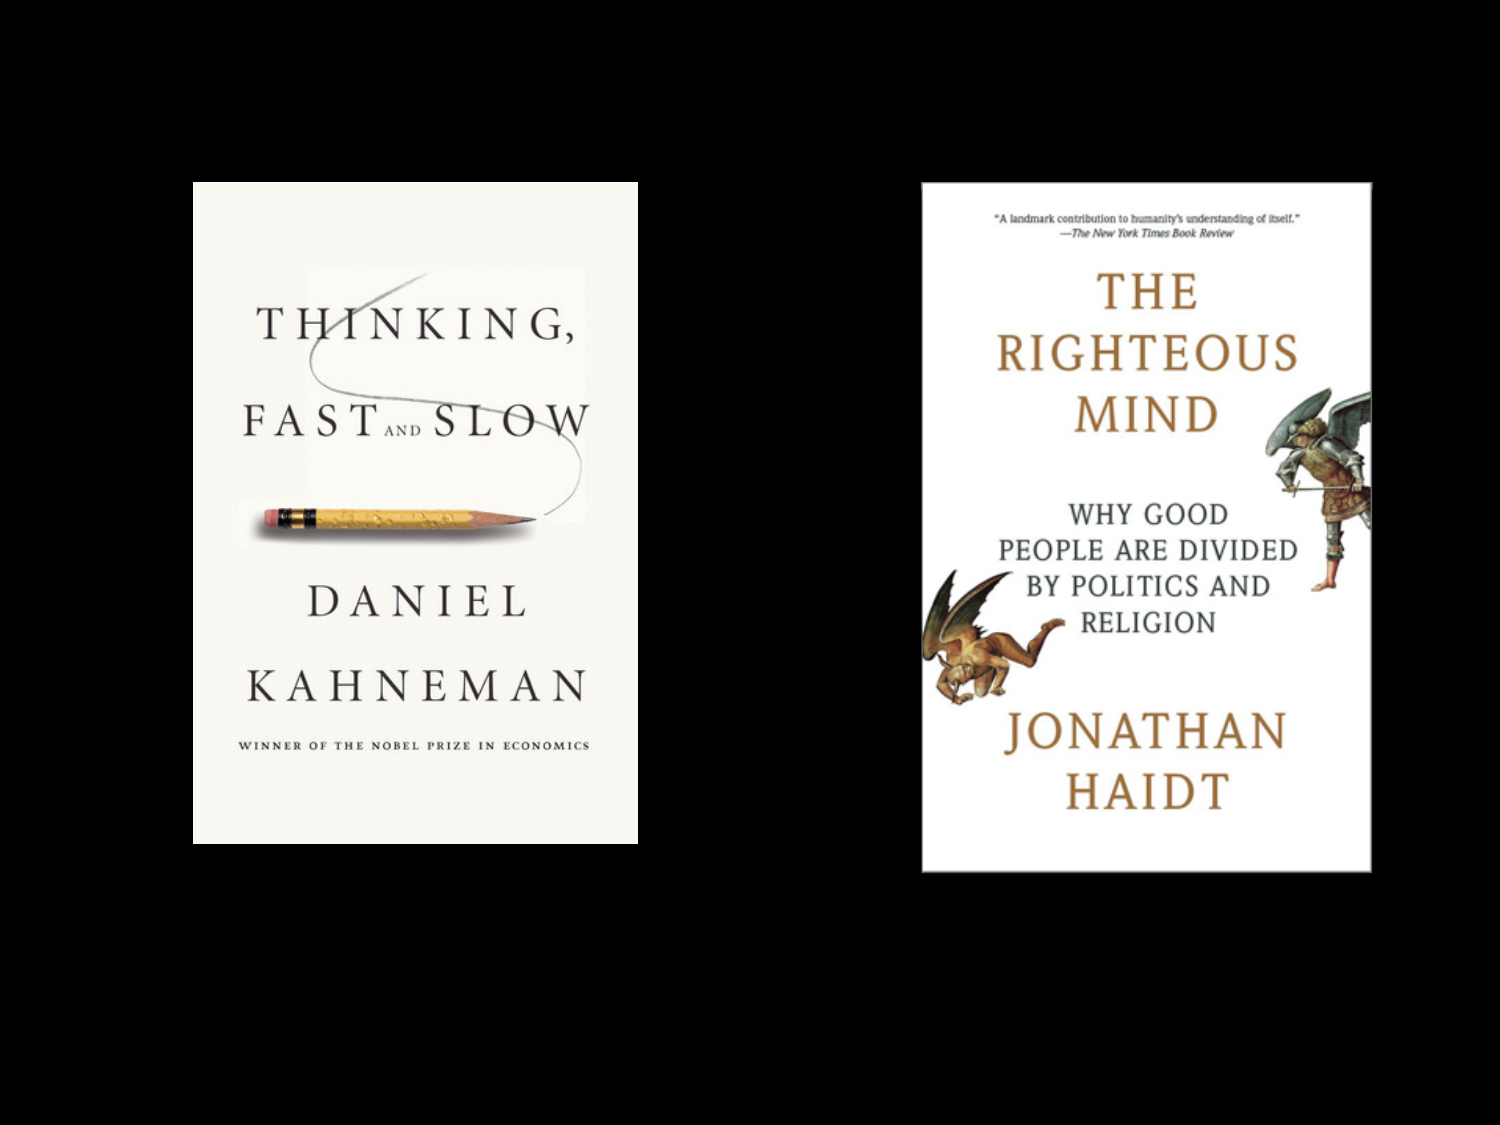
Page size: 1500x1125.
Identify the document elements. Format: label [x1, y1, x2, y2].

picture [898, 181, 1396, 897]
picture [193, 181, 638, 844]
